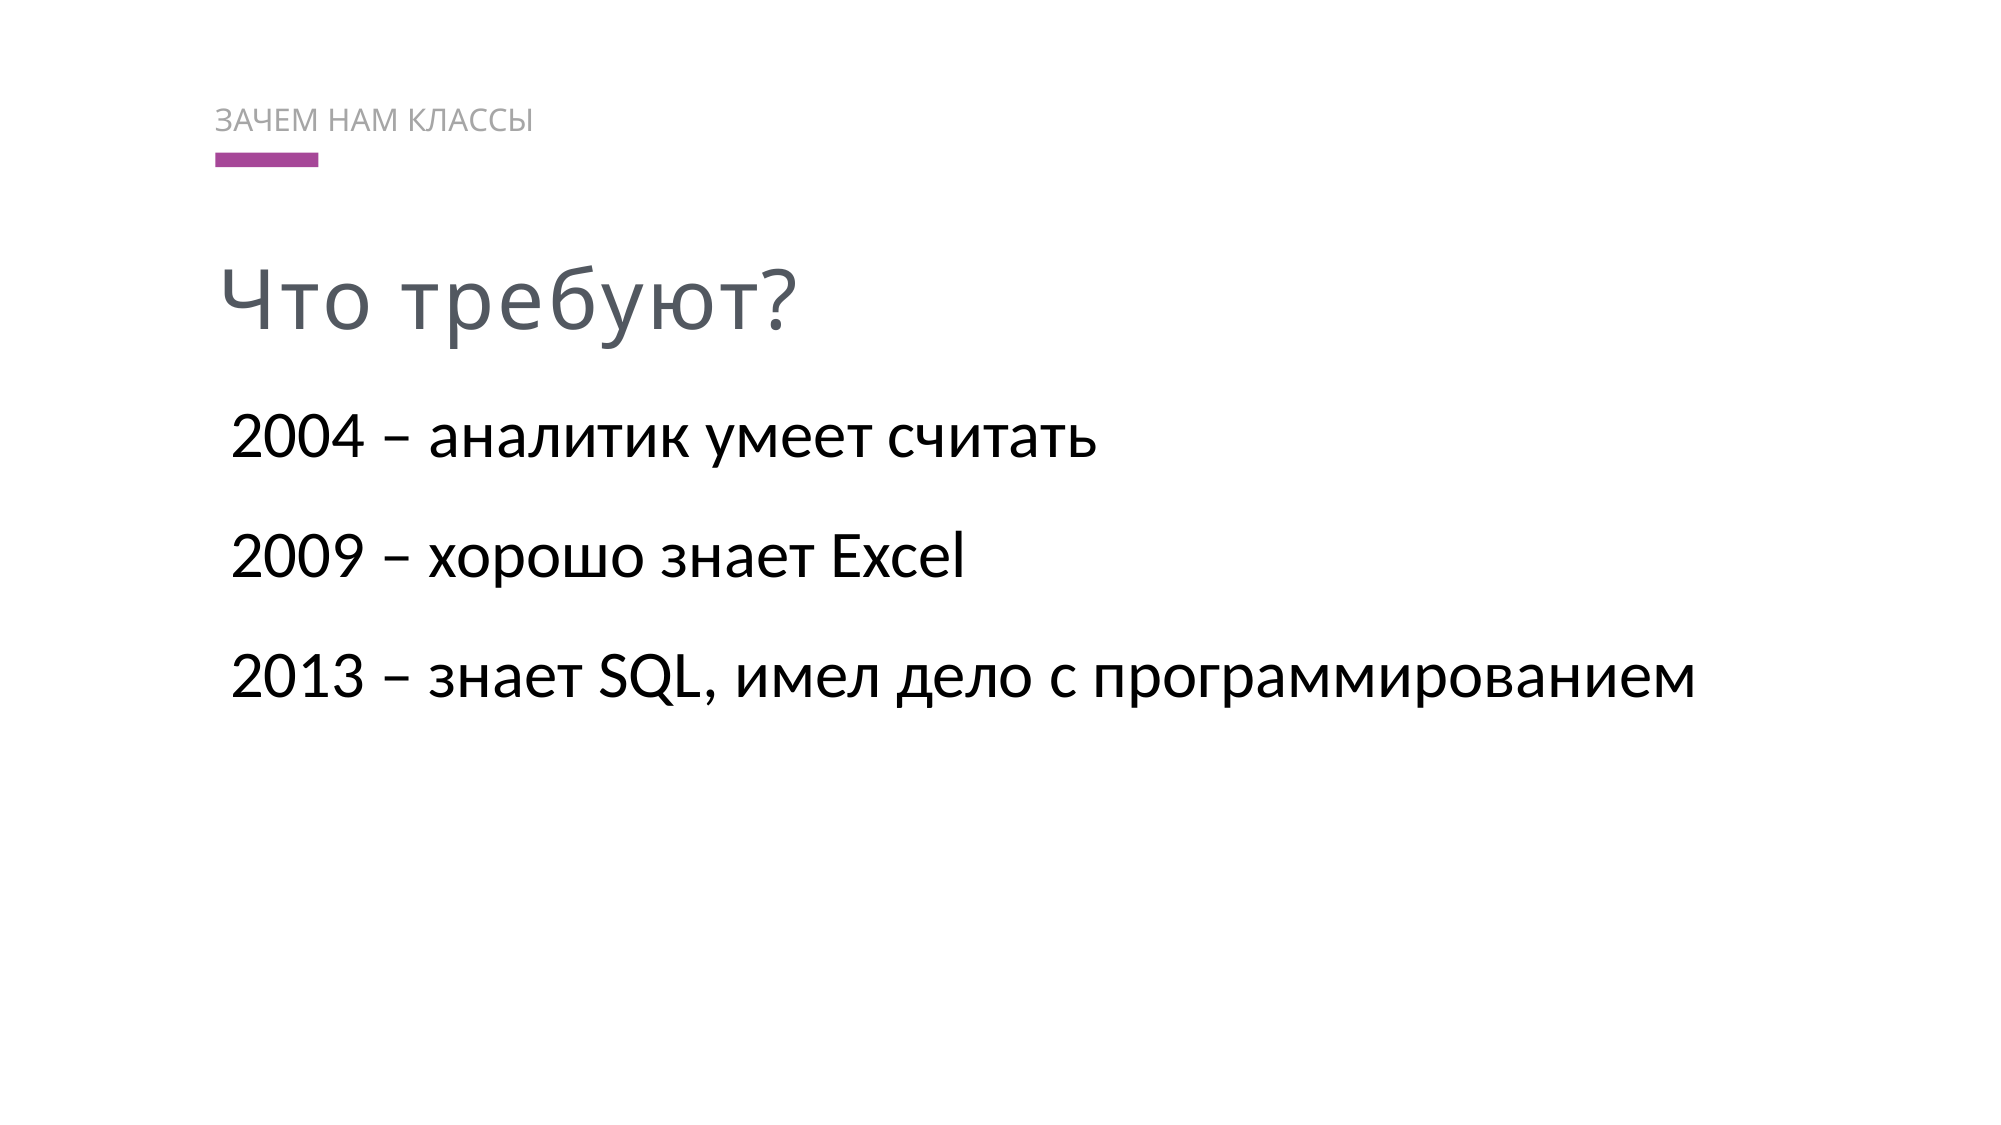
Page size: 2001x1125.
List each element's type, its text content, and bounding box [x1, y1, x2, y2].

text_box 2004 – аналитик умеет считать 2009 – хорошо знает Excel 2013 – знает SQL, имел дело с программированием [215, 343, 1941, 718]
text_box Что требуют? [210, 208, 1971, 355]
text_box ЗАЧЕМ НАМ КЛАССЫ [210, 84, 1800, 142]
